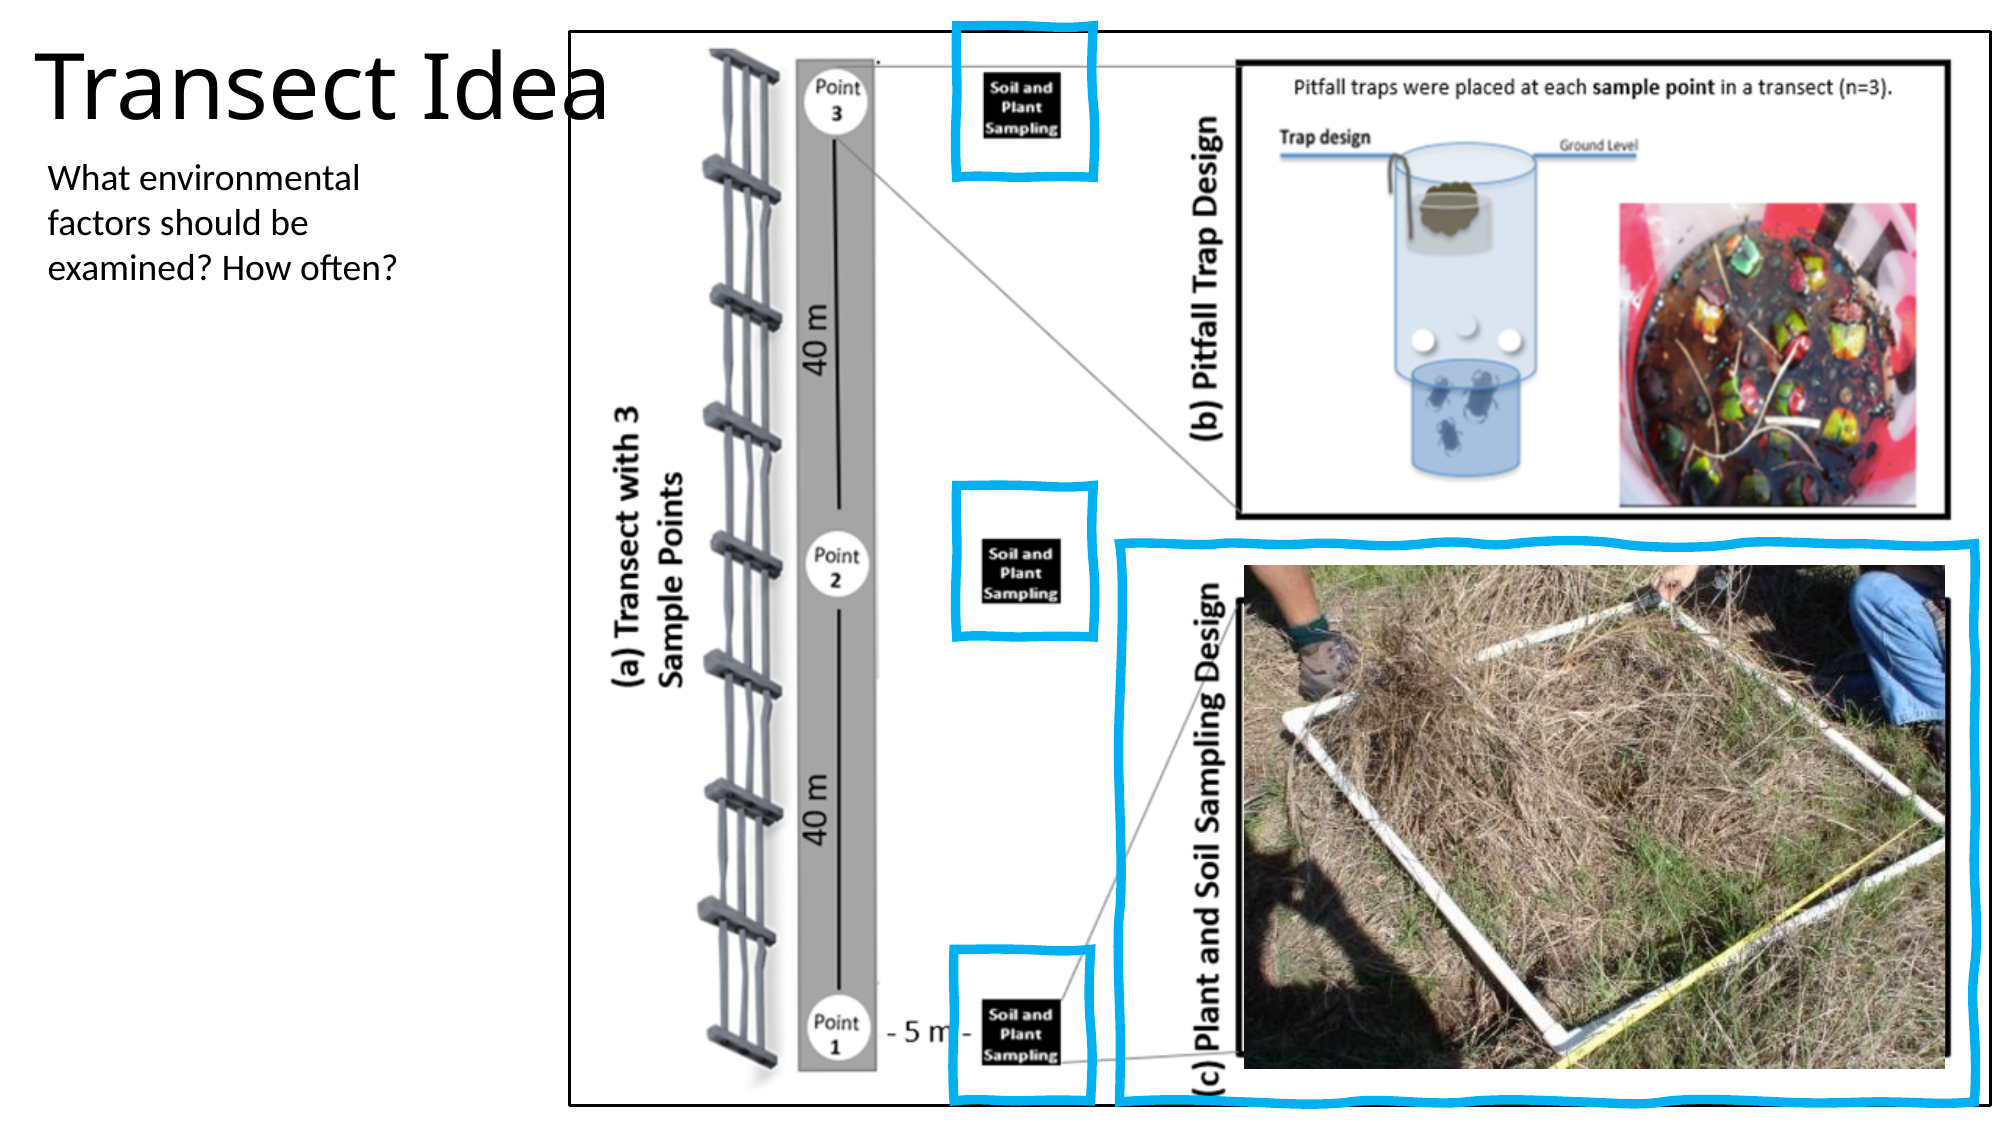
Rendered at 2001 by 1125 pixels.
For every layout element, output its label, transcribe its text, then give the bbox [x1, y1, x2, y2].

text_box Transect Idea [19, 33, 401, 251]
picture [401, 0, 2000, 1117]
text_box What environmental factors should be examined? How often? [32, 251, 401, 386]
